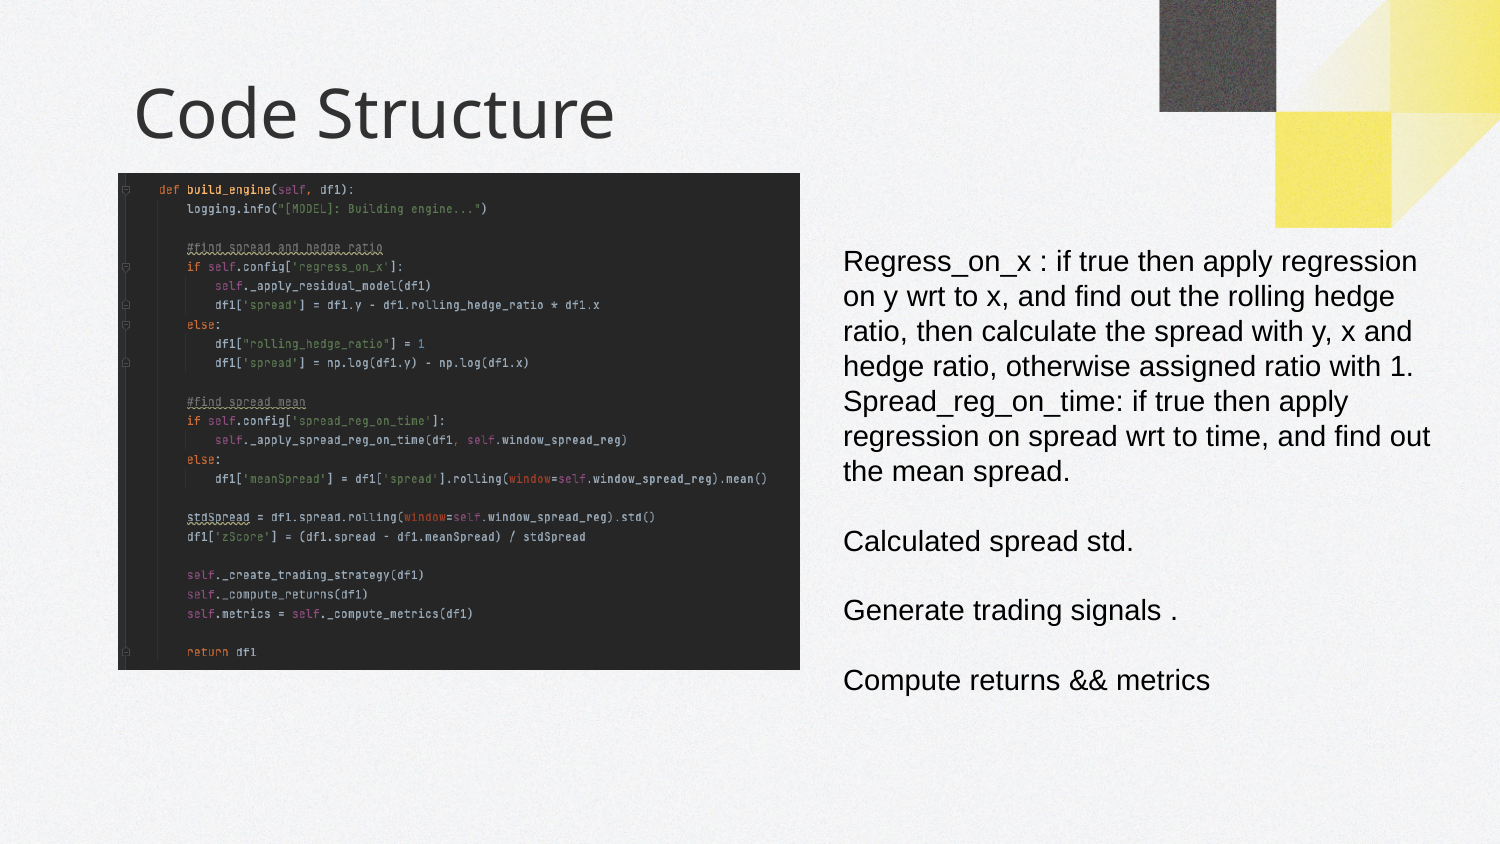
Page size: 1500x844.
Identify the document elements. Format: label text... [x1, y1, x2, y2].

picture [0, 0, 1500, 844]
text_box Regress_on_x : if true then apply regression on y wrt to x, and find out the rolling hedge ratio, then calculate the spread with y, x and hedge ratio, otherwise assigned ratio with 1. Spread_reg_on_time: if true then apply regression on spread wrt to time, and find out the mean spread. Calculated spread std. Generate trading signals . Compute returns && metrics [828, 227, 1450, 782]
title Code Structure [118, 63, 1159, 158]
